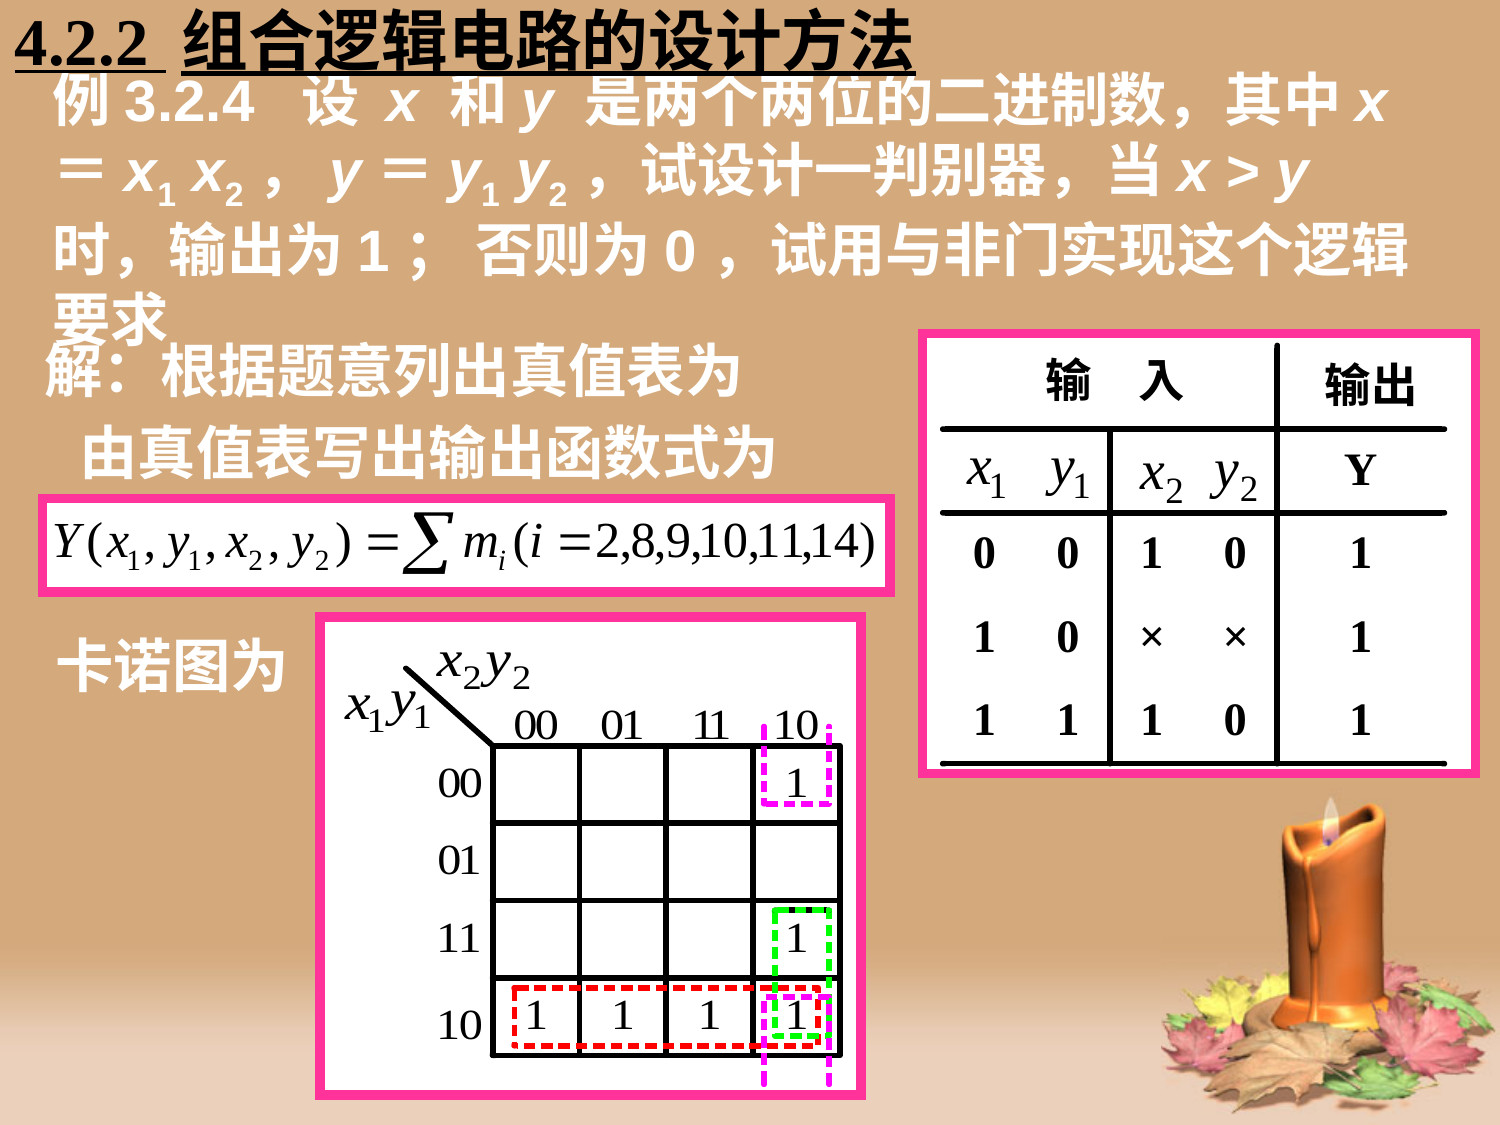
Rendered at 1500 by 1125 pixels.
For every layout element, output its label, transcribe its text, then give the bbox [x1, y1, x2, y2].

title 例3.2.4 设 x 和y 是两个两位的二进制数，其中x＝x1 x2，y＝y1 y2，试设计一判别器，当x > y 时，输出为1； 否则为0，试用与非门实现这个逻辑要求 [37, 78, 1459, 338]
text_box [324, 621, 857, 1091]
text_box 由真值表写出输出函数式为 [64, 408, 803, 494]
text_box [926, 337, 1471, 770]
text_box 卡诺图为 [41, 621, 315, 707]
picture [0, 0, 1500, 1125]
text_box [47, 503, 886, 588]
text_box 解：根据题意列出真值表为 [29, 326, 798, 411]
text_box 4.2.2 组合逻辑电路的设计方法 [0, 0, 1170, 79]
